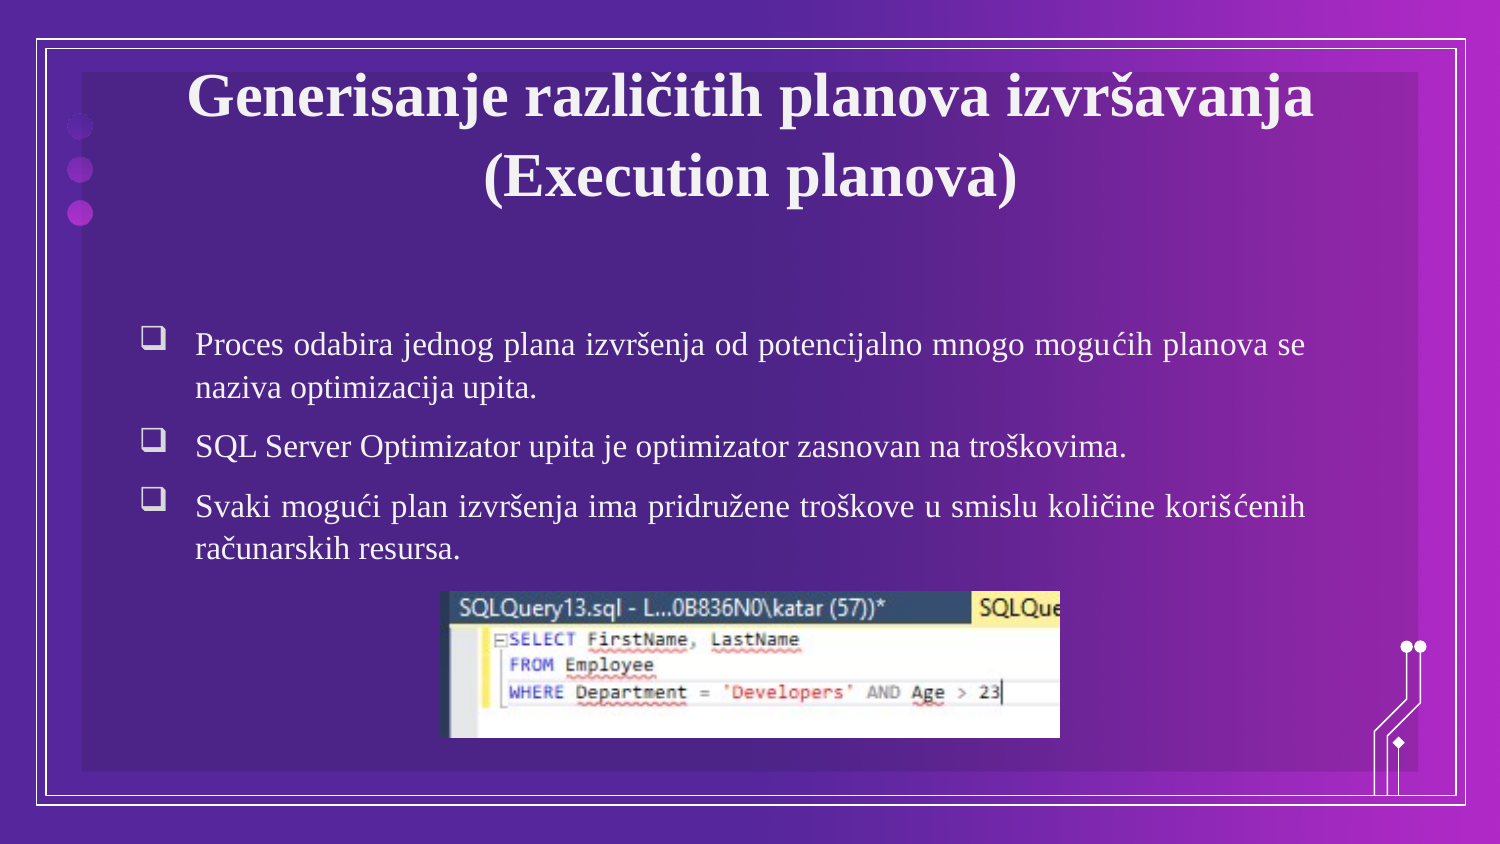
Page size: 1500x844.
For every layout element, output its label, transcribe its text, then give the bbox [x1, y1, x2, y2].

text_box Proces odabira jednog plana izvršenja od potencijalno mnogo mogućih planova se naziva optimizacija upita. SQL Server Optimizator upita je optimizator zasnovan na troškovima. Svaki mogući plan izvršenja ima pridružene troškove u smislu količine korišćenih računarskih resursa. [123, 304, 1321, 623]
title Generisanje različitih planova izvršavanja (Execution planova) [0, 33, 1393, 240]
picture [37, 40, 1465, 804]
picture [0, 0, 1500, 844]
picture [47, 49, 1455, 795]
